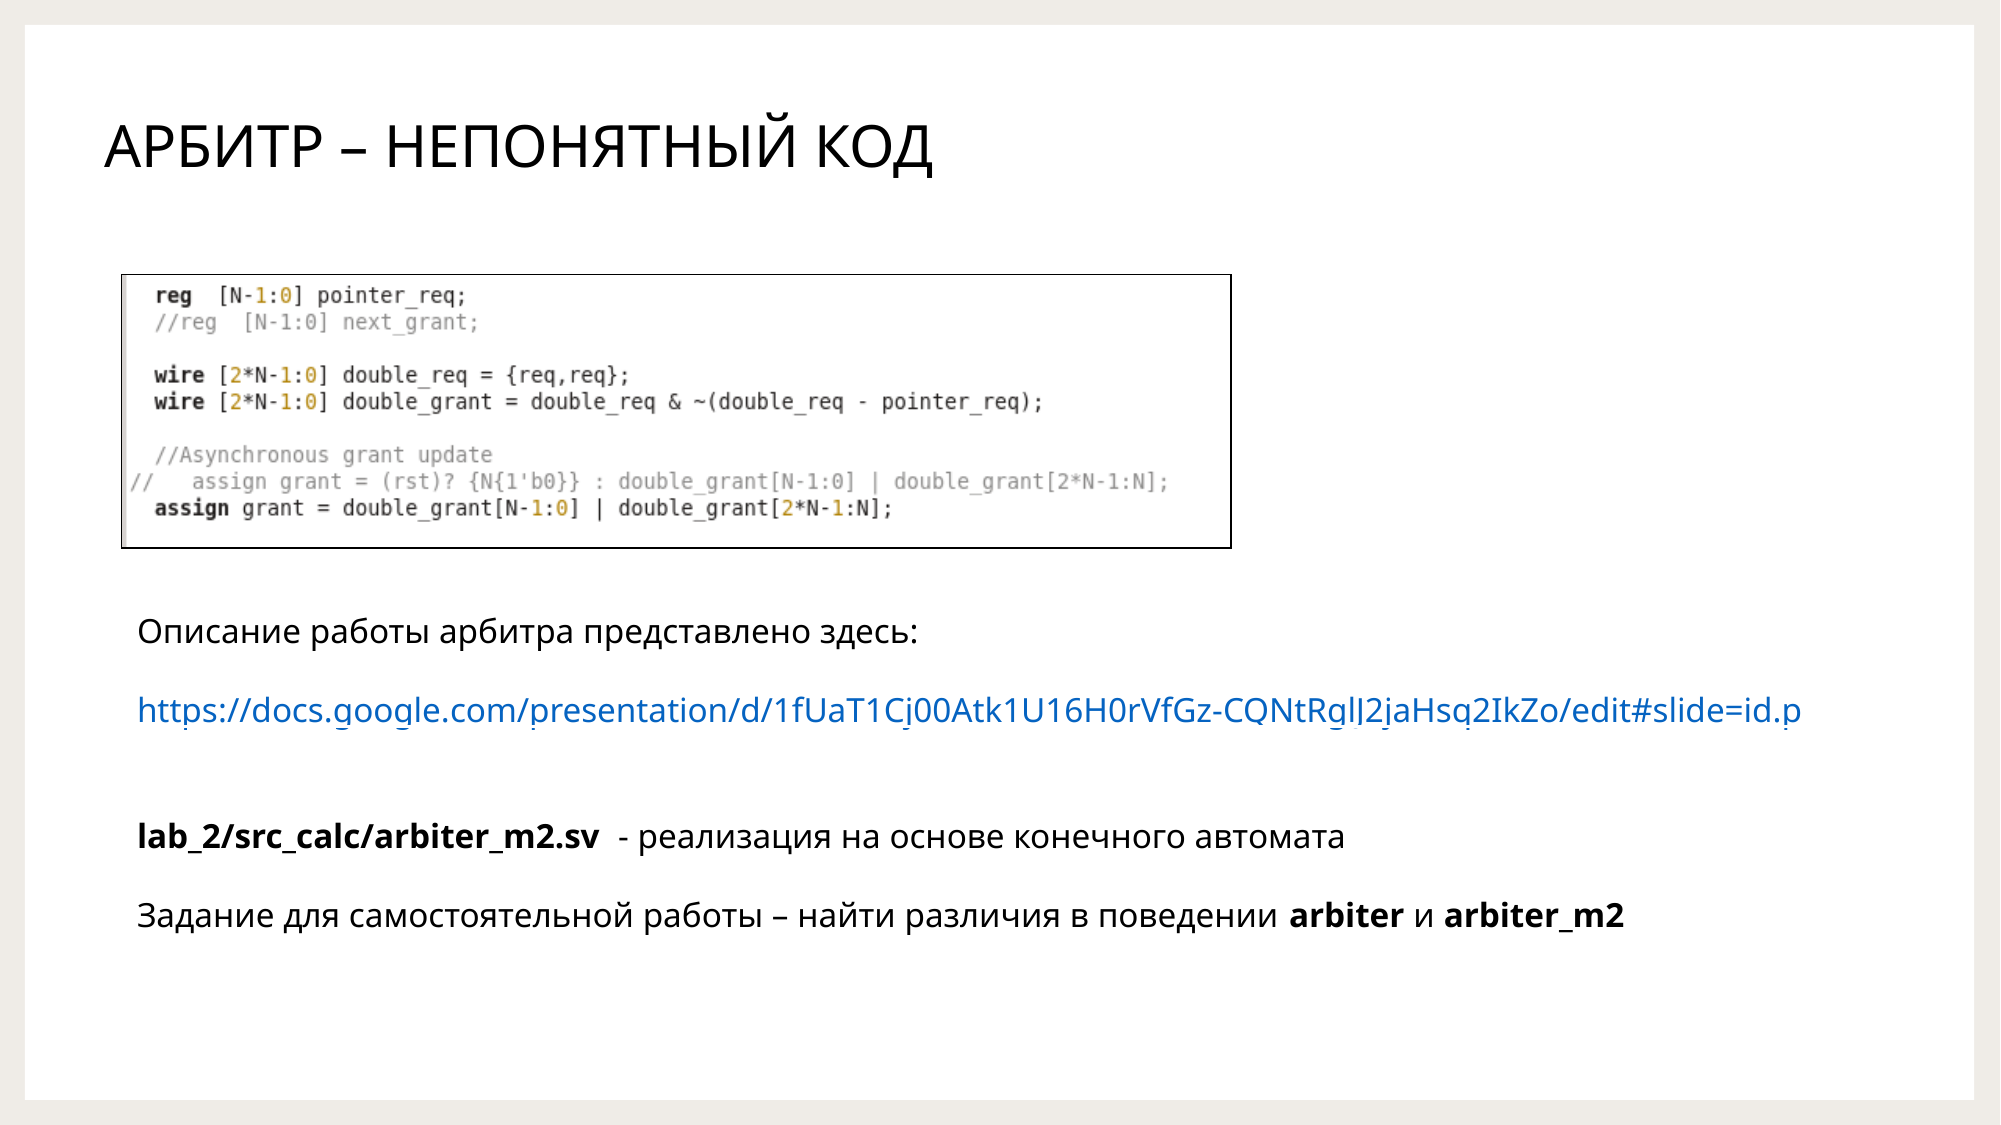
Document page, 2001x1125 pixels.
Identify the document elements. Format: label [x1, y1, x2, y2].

picture [122, 275, 1231, 548]
text_box [0, 0, 2000, 1125]
